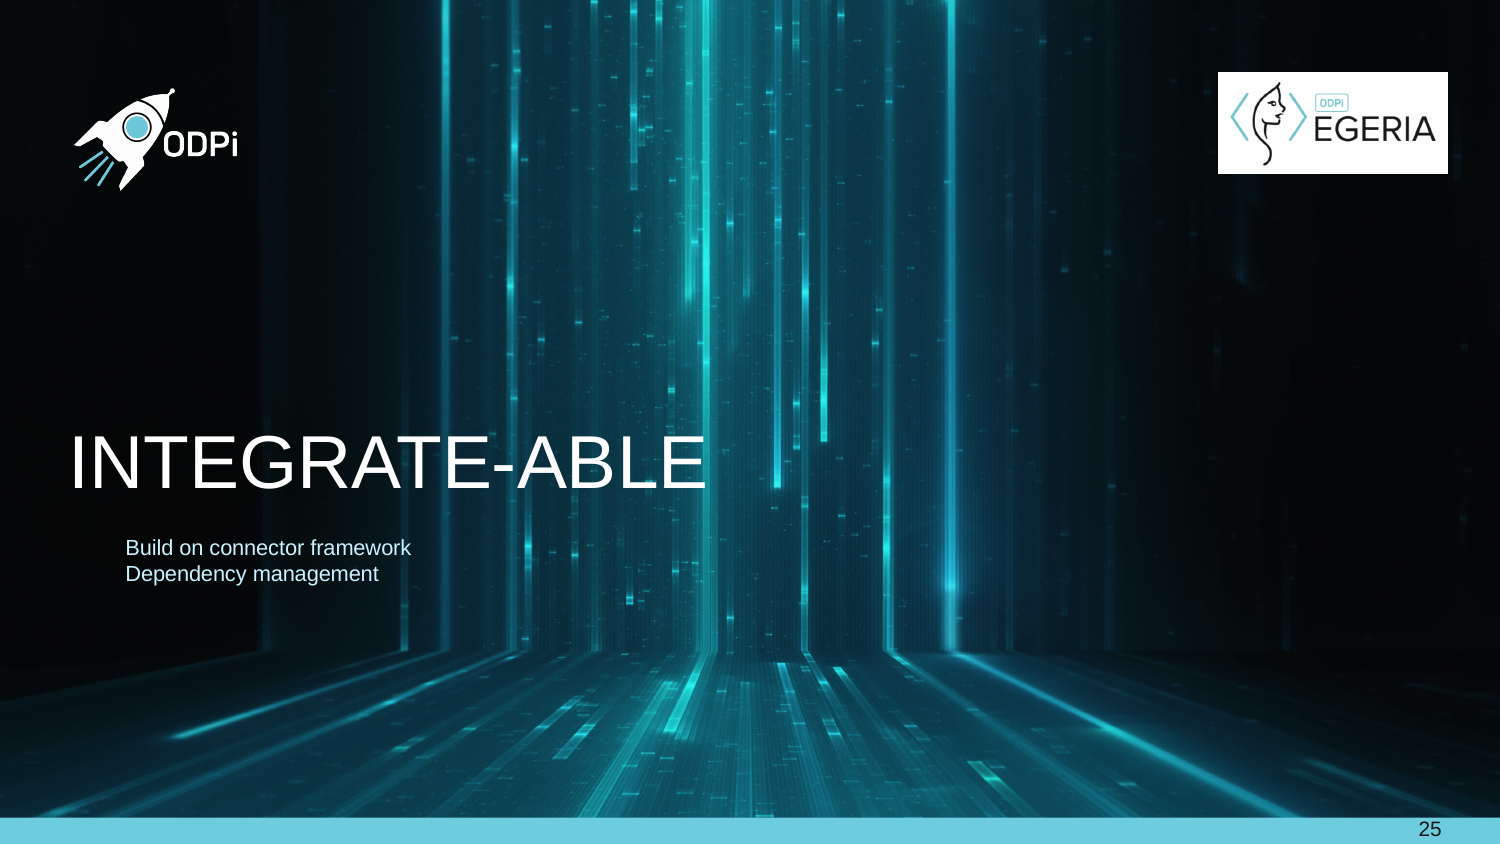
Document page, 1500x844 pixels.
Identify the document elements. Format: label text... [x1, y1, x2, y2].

text_box Build on connector framework Dependency management [110, 526, 861, 594]
title Integrate-able [53, 307, 1386, 519]
slide_number 25 [1403, 813, 1494, 843]
picture [0, 0, 1500, 817]
